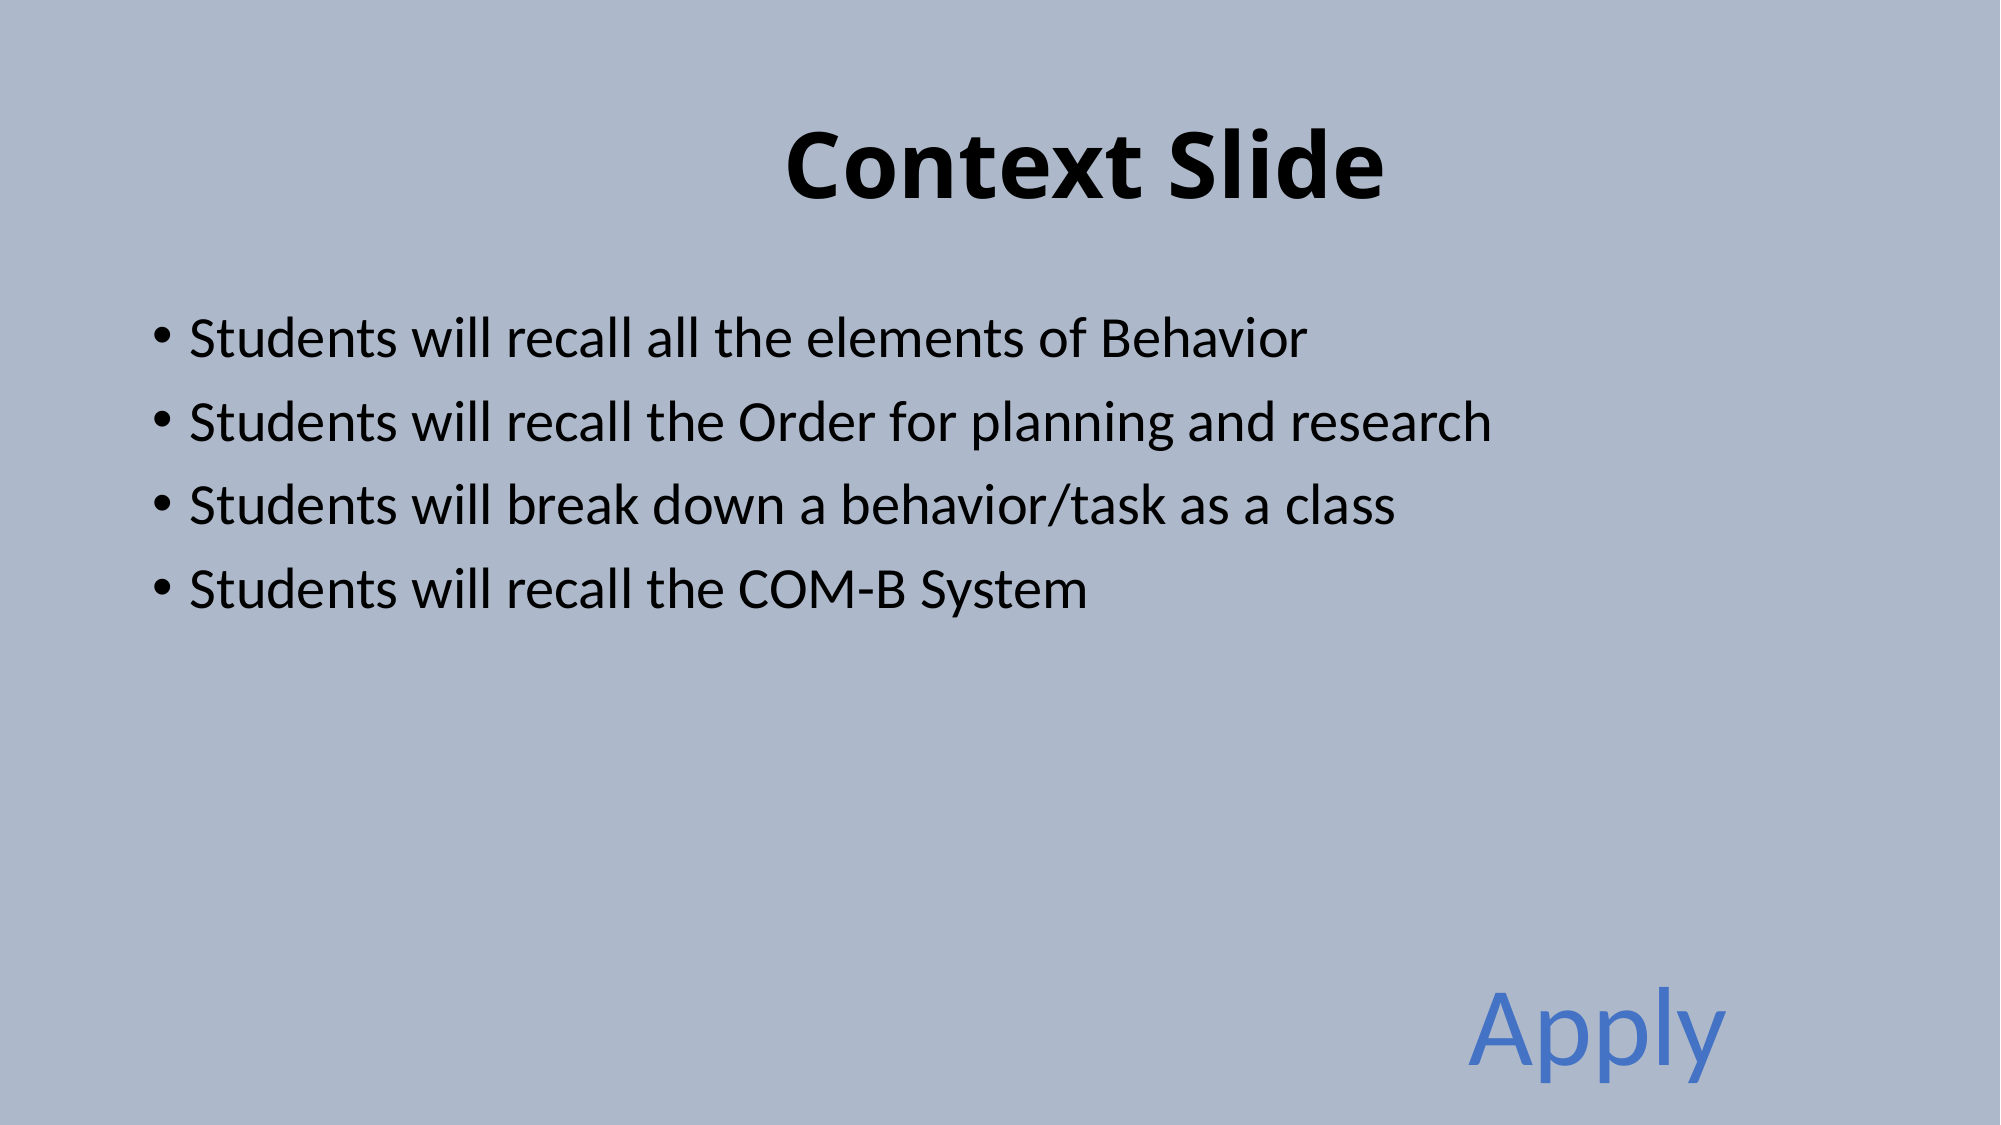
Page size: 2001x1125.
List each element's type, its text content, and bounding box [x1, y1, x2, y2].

title Context Slide [307, 59, 1863, 278]
list Students will recall all the elements of Behavior Students will recall the Order for planning and research Students will break down a behavior/task as a class Students will recall the COM-B System [137, 299, 1895, 1014]
text_box Apply [1453, 944, 1744, 1095]
